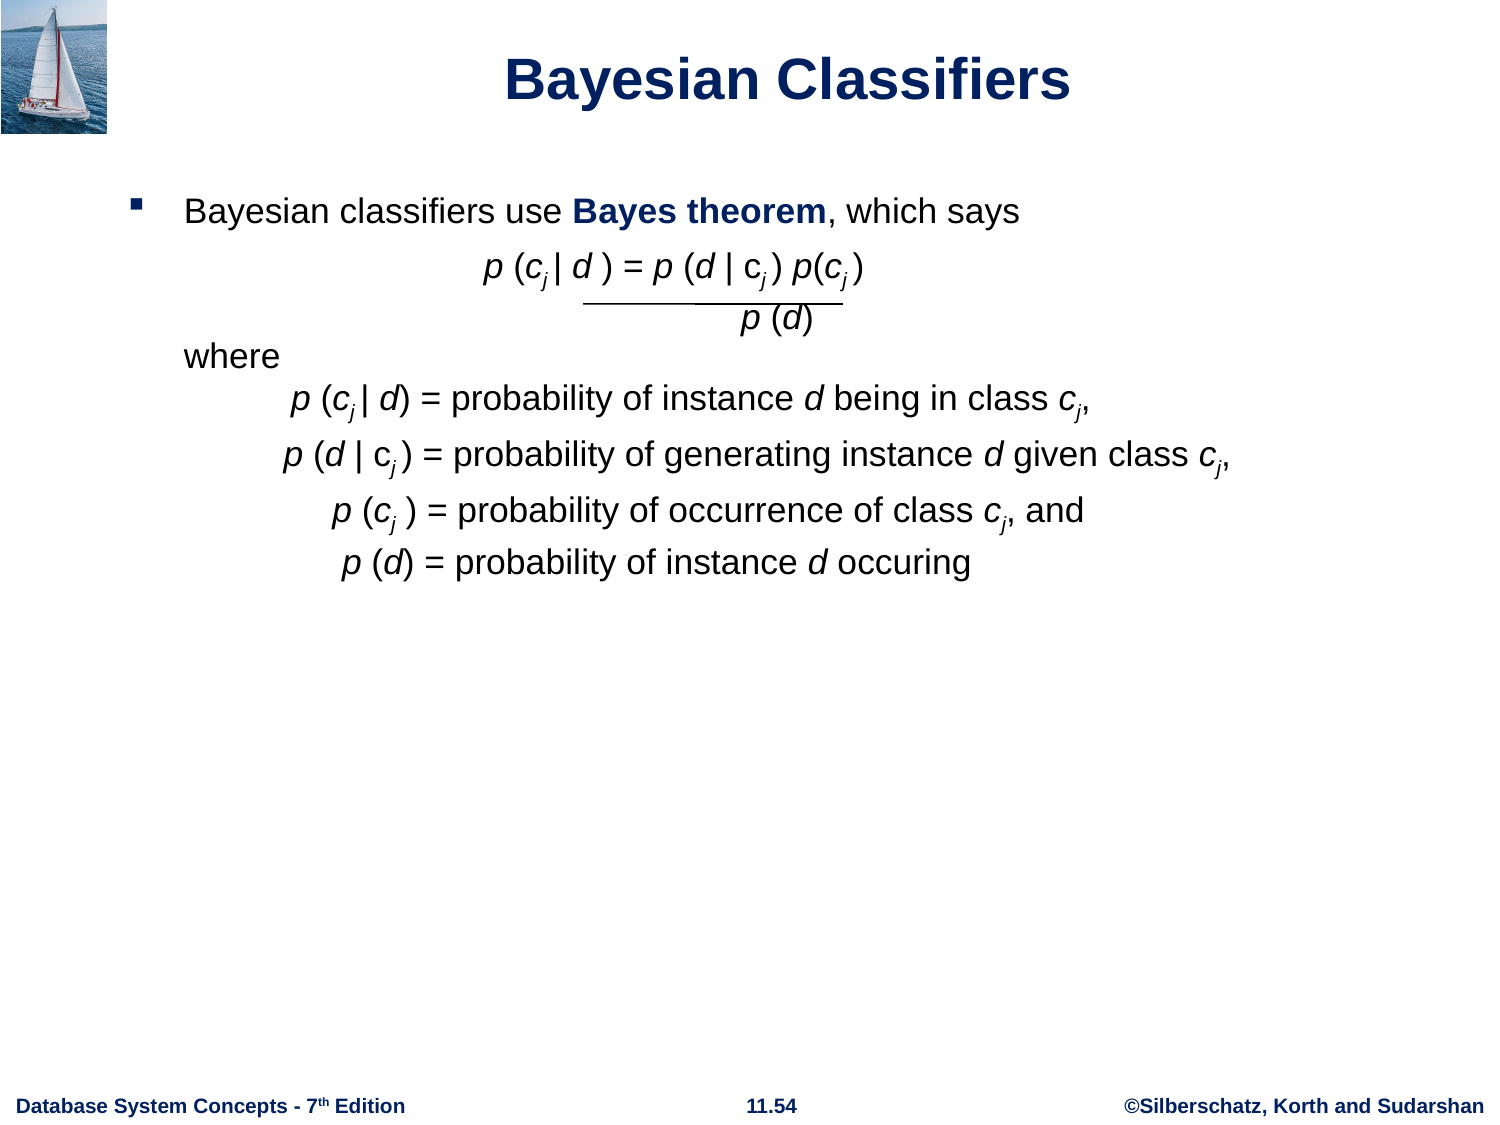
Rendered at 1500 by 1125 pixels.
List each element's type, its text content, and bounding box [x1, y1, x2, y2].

picture [1, 0, 107, 134]
title Bayesian Classifiers [125, 18, 1452, 120]
list Bayesian classifiers use Bayes theorem, which says p (cj | d ) = p (d | cj ) p(cj ) p (d) where p (cj | d) = probability of instance d being in class cj, p (d | cj ) = probability of generating instance d given class cj, p (cj ) = probability of occurrence of class cj, and p (d) = probability of instance d occuring [112, 185, 1400, 1066]
